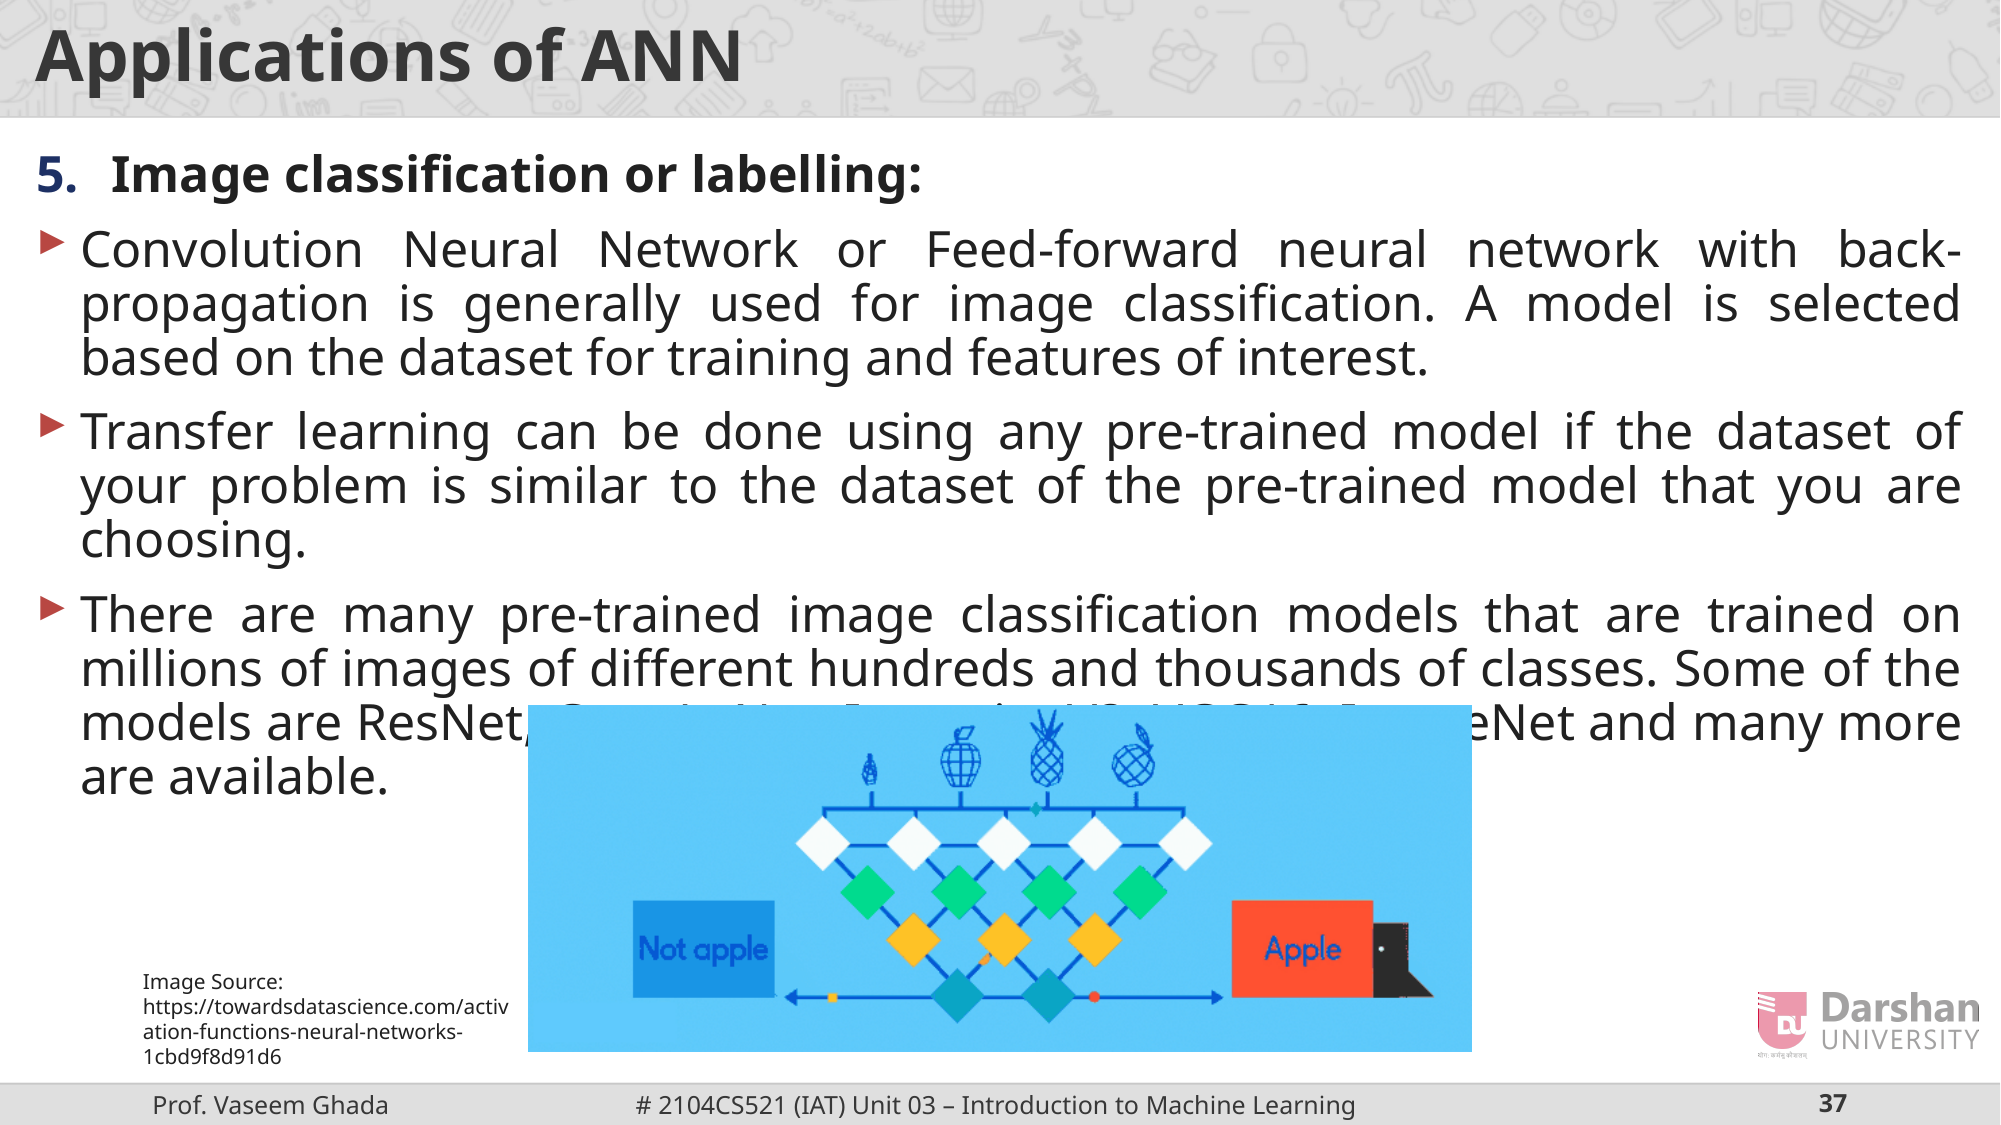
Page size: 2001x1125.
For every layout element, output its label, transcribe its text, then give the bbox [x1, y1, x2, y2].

title Applications of ANN [0, 0, 2000, 117]
picture [528, 705, 1472, 1052]
text_box Image Source: https://towardsdatascience.com/activation-functions-neural-networks-1cbd9f8d91d6 [128, 961, 529, 1076]
list Image classification or labelling: Convolution Neural Network or Feed-forward neural network with back-propagation is generally used for image classification. A model is selected based on the dataset for training and features of interest. Transfer learning can be done using any pre-trained model if the dataset of your problem is similar to the dataset of the pre-trained model that you are choosing. There are many pre-trained image classification models that are trained on millions of images of different hundreds and thousands of classes. Some of the models are ResNet, GoogLeNet, InceptionV3, VGG16, ImageNet and many more are available. [21, 141, 1979, 1059]
